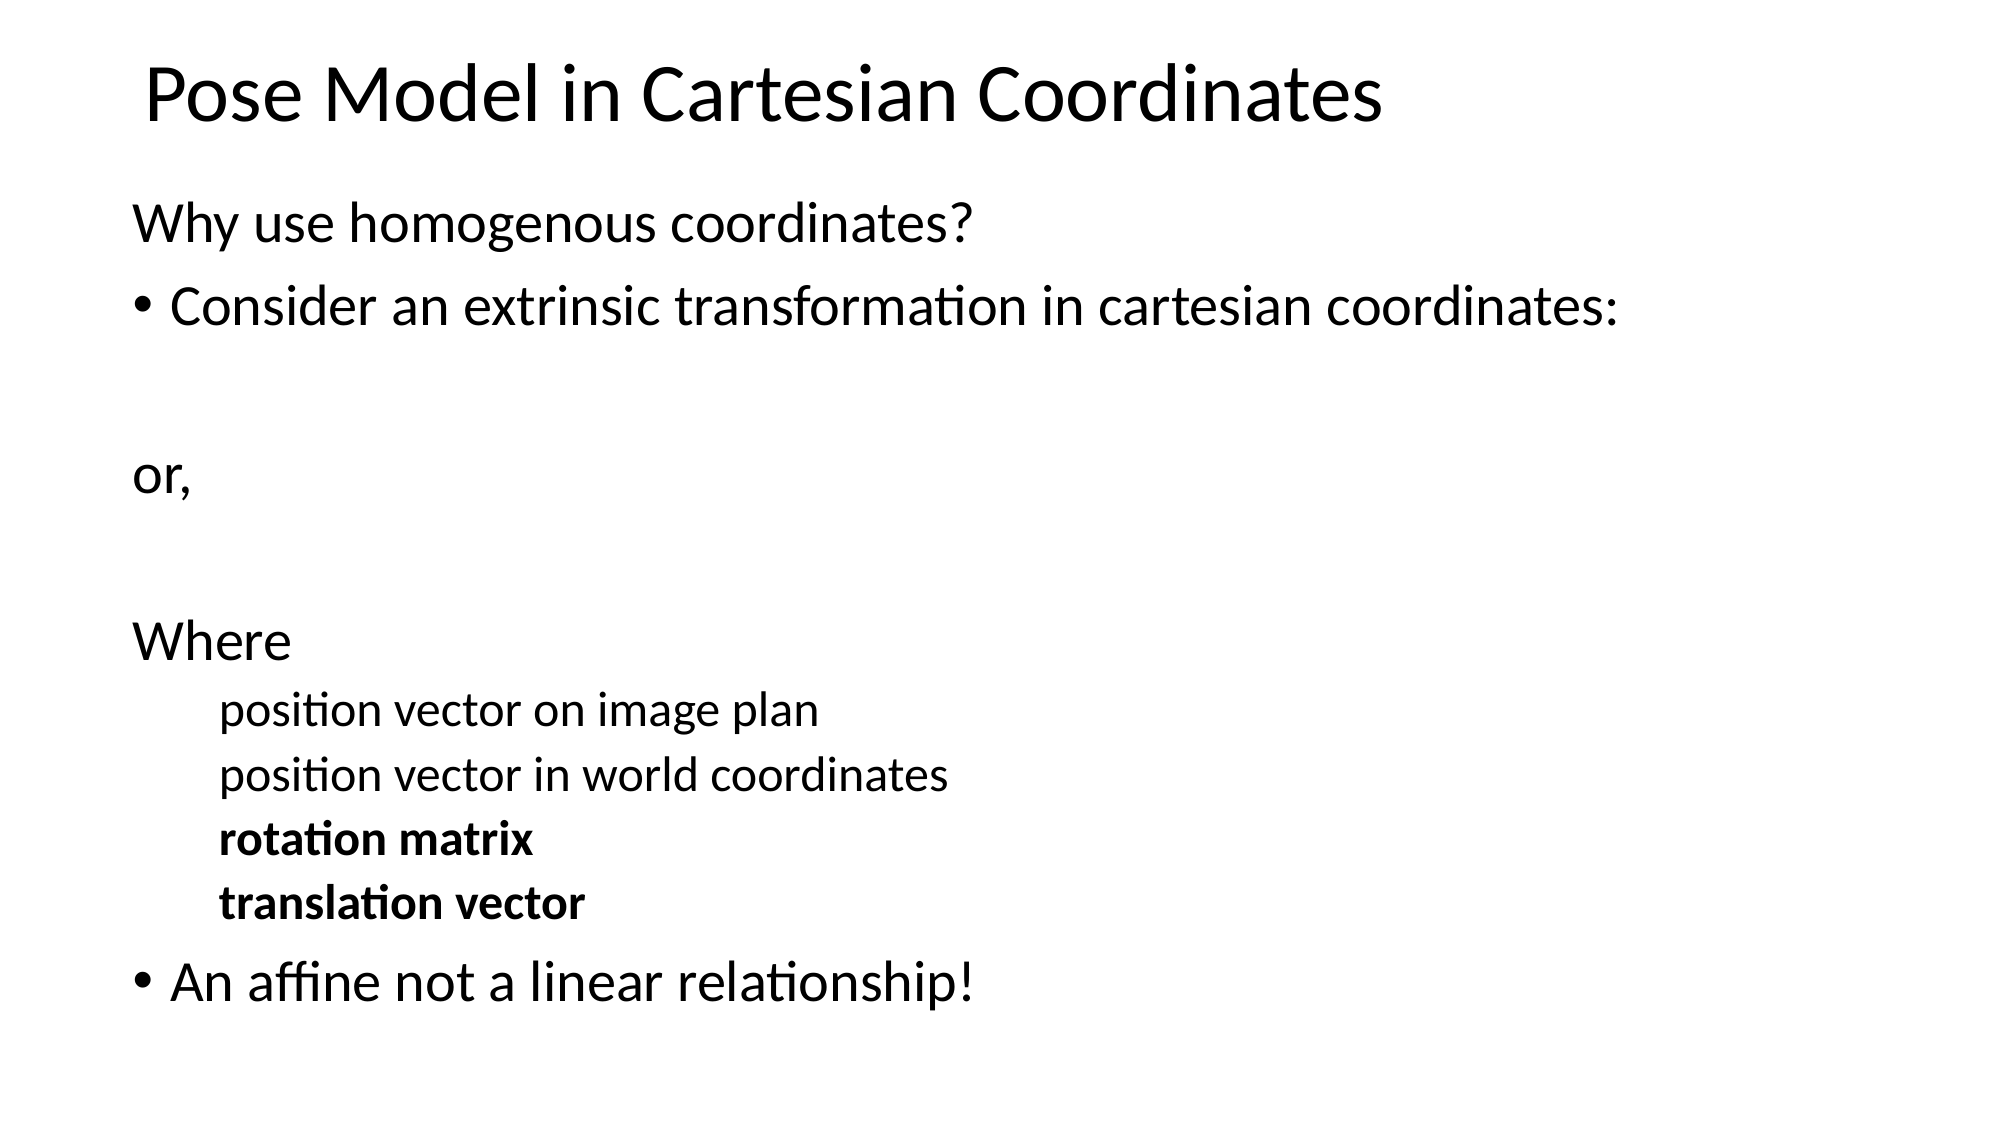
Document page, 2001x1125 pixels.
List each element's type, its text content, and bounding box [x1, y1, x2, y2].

title Pose Model in Cartesian Coordinates [129, 22, 1855, 166]
